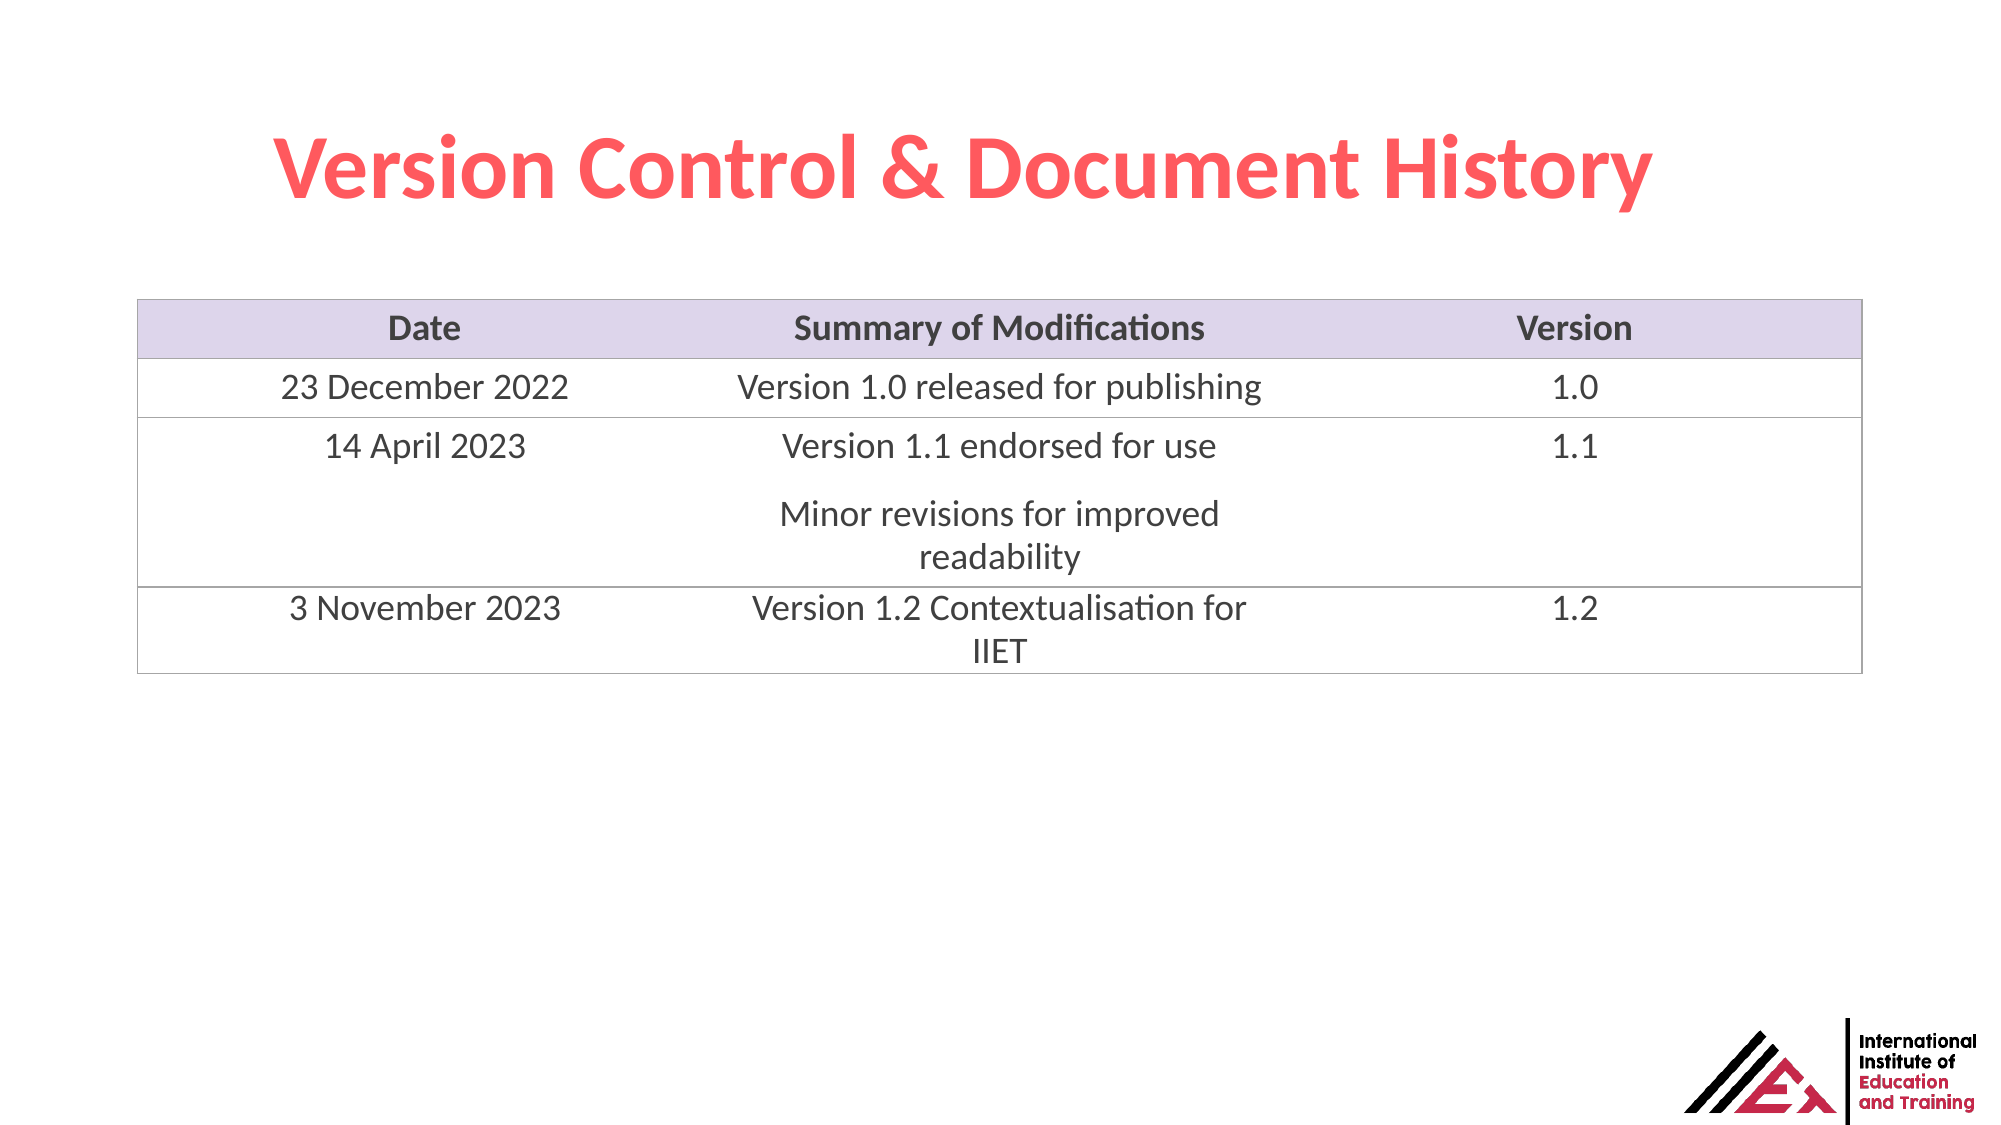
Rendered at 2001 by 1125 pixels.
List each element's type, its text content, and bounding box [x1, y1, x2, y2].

picture [1683, 1018, 1976, 1125]
table_cell 23 December 2022 [138, 359, 712, 417]
table_cell 1.2 [1287, 588, 1861, 633]
table_cell 14 April 2023 [138, 418, 712, 586]
text_box [137, 633, 1863, 1014]
table_cell Version 1.2 Contextualisation for IIET [712, 588, 1287, 633]
table_header Version [1287, 300, 1861, 358]
table_cell 1.0 [1287, 359, 1861, 417]
table_cell Version 1.0 released for publishing [712, 359, 1287, 417]
table_header Date [138, 300, 712, 358]
title Version Control & Document History [137, 59, 1793, 278]
table_header Summary of Modifications [712, 300, 1287, 358]
table_cell 3 November 2023 [138, 588, 712, 633]
table_cell 1.1 [1287, 418, 1861, 586]
table_cell Version 1.1 endorsed for use Minor revisions for improved readability [712, 418, 1287, 586]
